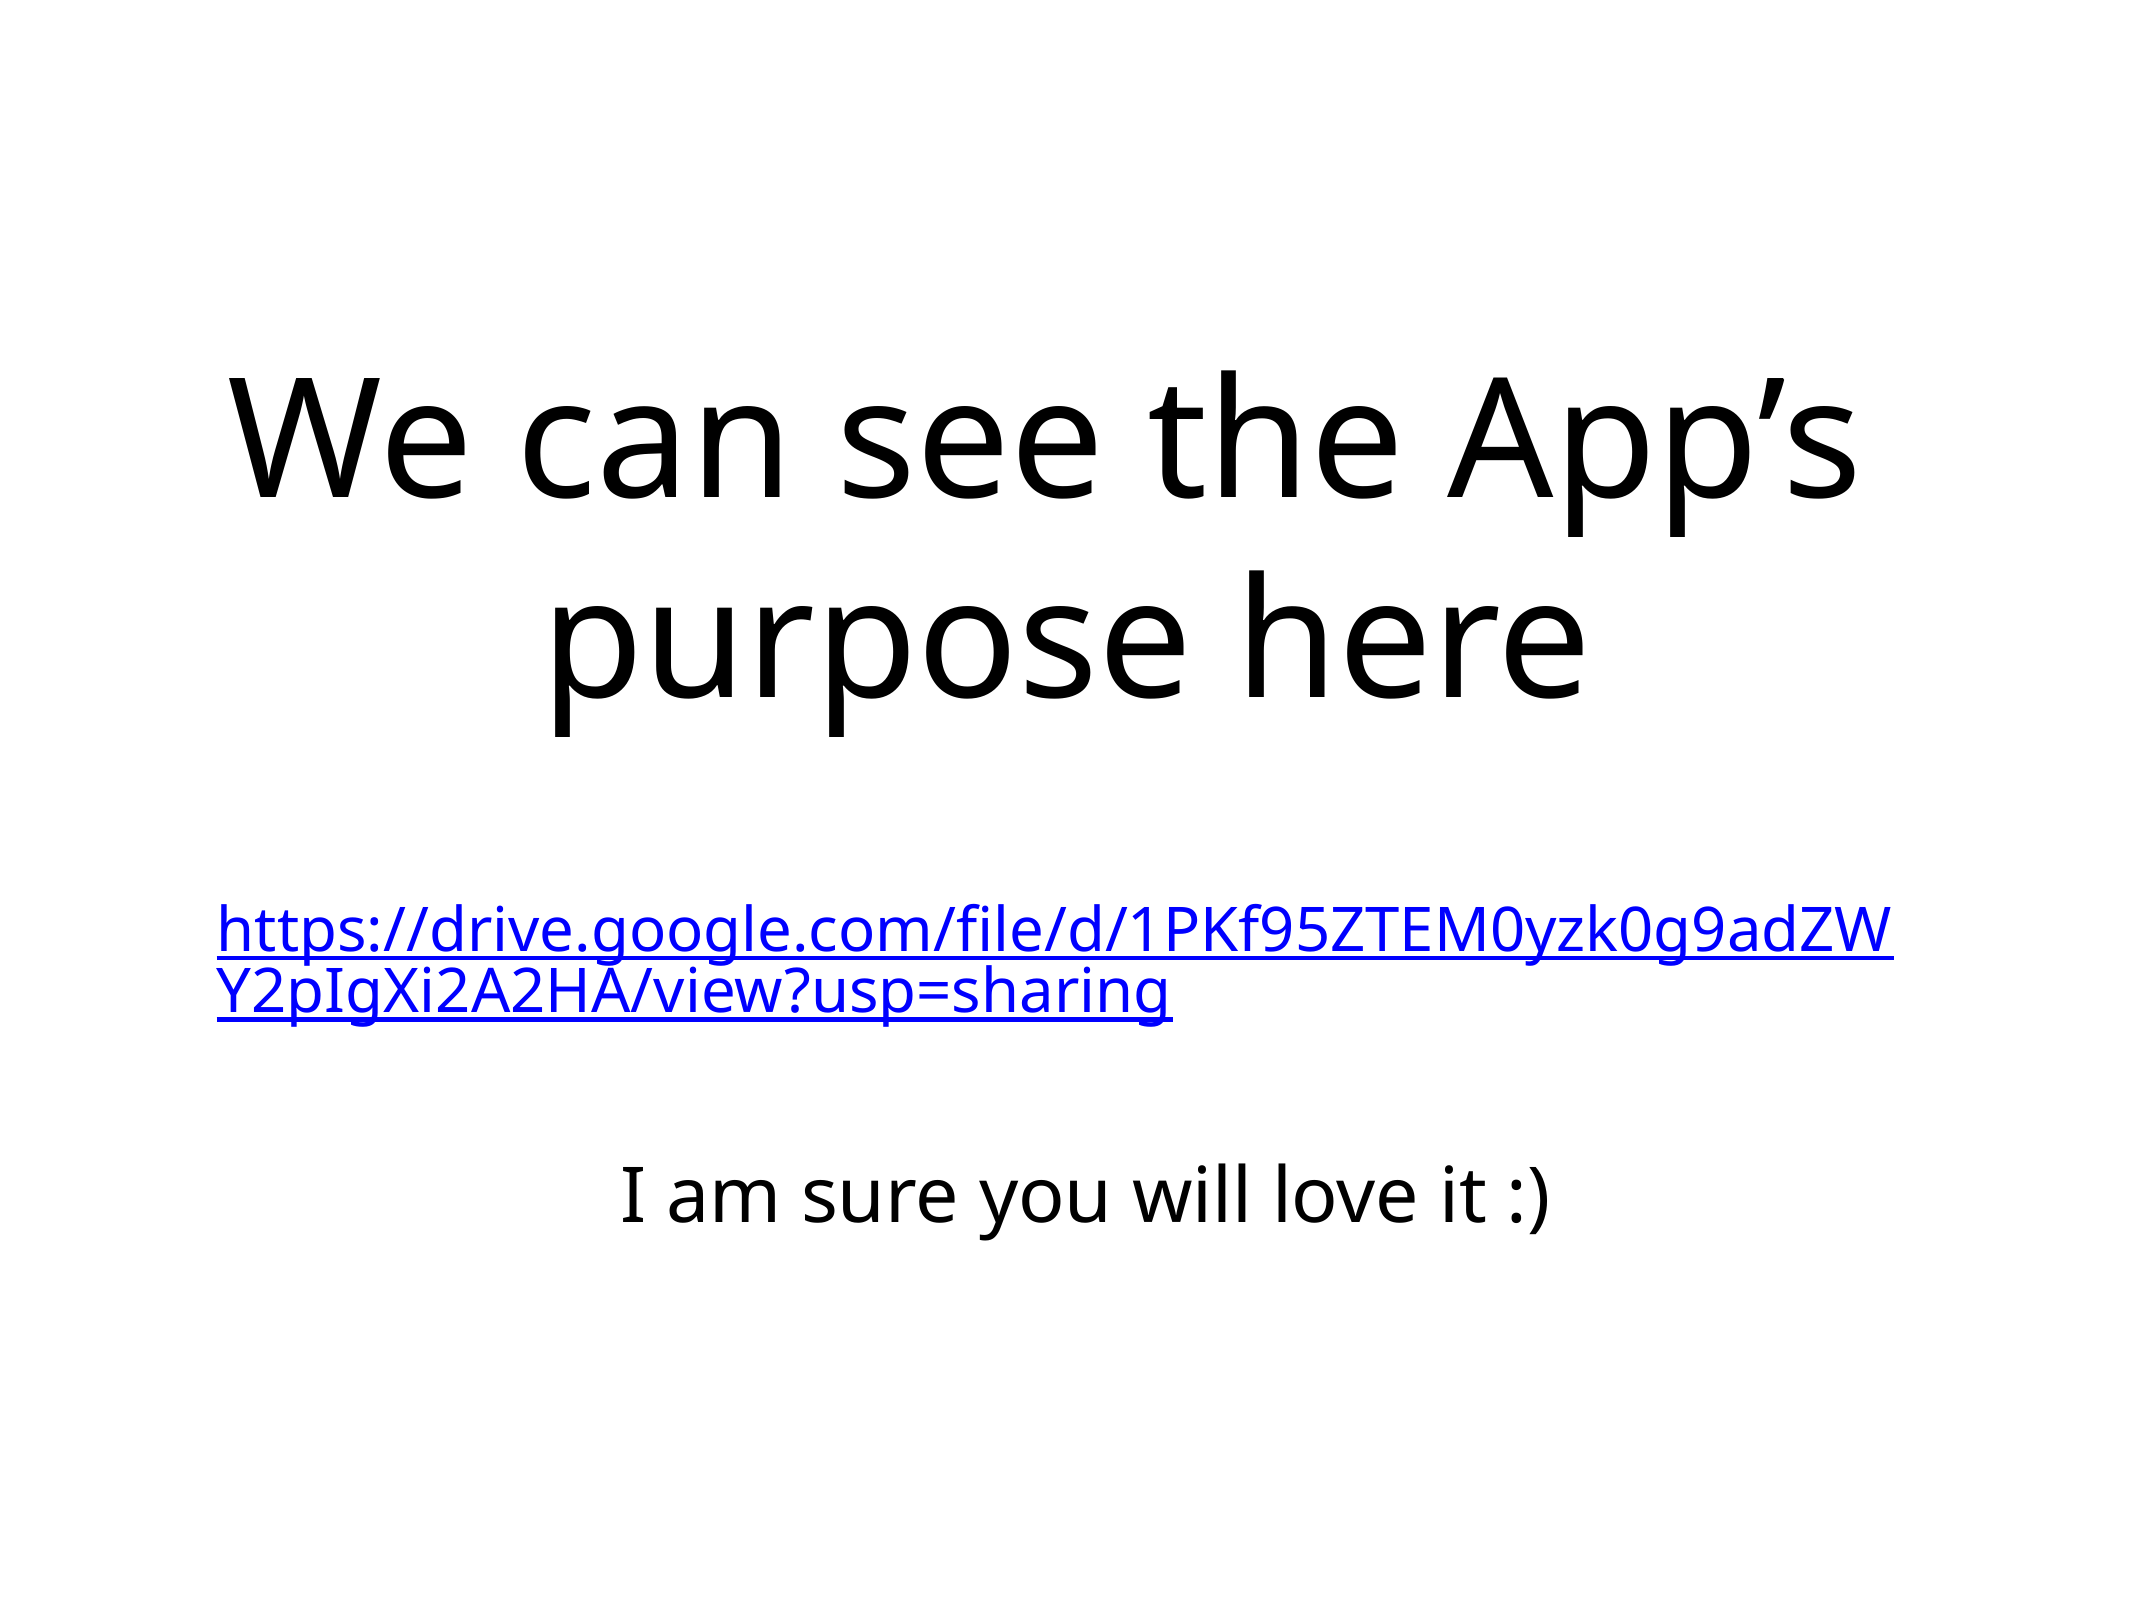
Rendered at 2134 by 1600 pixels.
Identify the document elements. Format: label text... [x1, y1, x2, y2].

text_box I am sure you will love it :) [227, 1137, 1944, 1323]
subtitle https://drive.google.com/file/d/1PKf95ZTEM0yzk0g9adZWY2pIgXi2A2HA/view?usp=sharing [207, 880, 1926, 1068]
title We can see the App’s purpose here [207, 197, 1926, 741]
